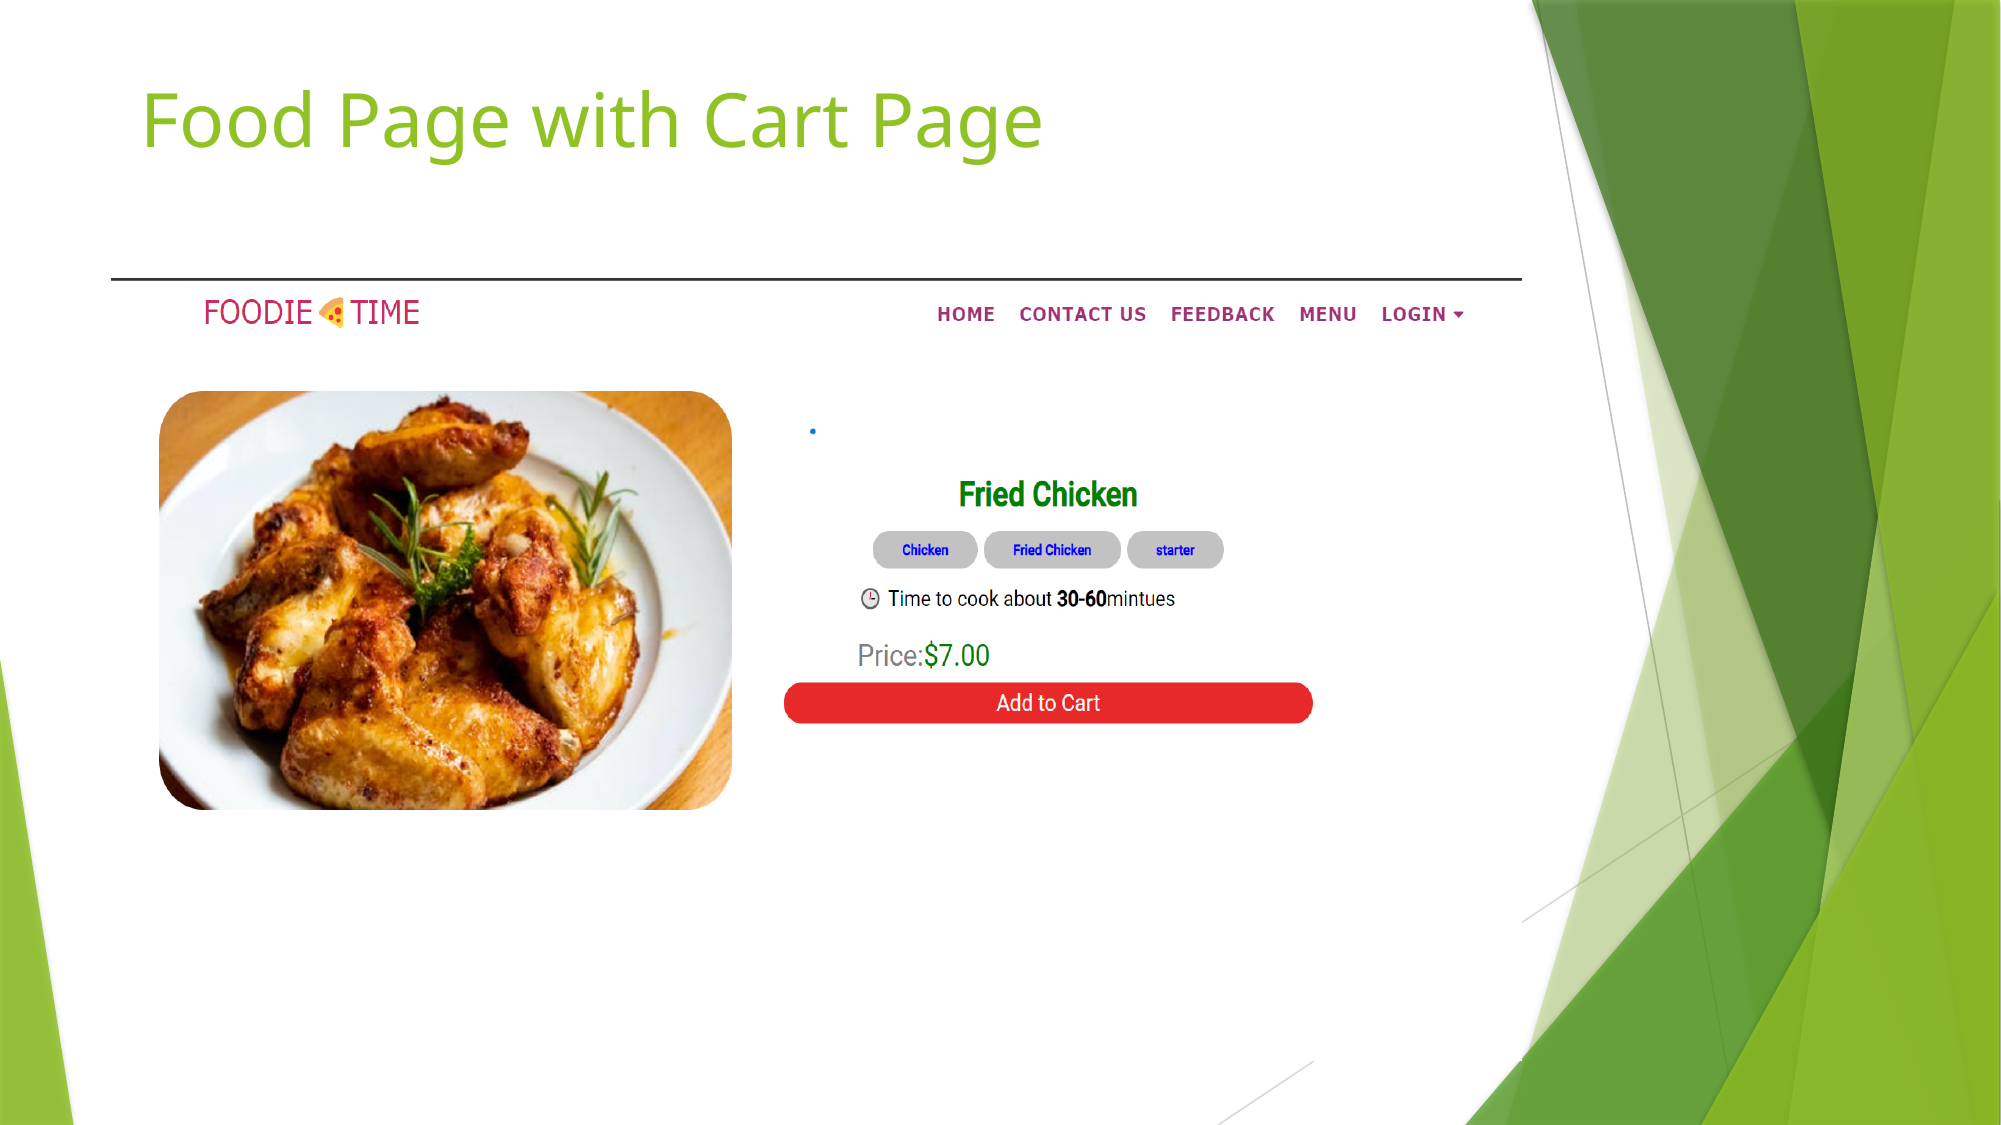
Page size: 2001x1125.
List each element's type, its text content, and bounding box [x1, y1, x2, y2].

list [110, 277, 1522, 1061]
title Food Page with Cart Page [125, 64, 1537, 217]
